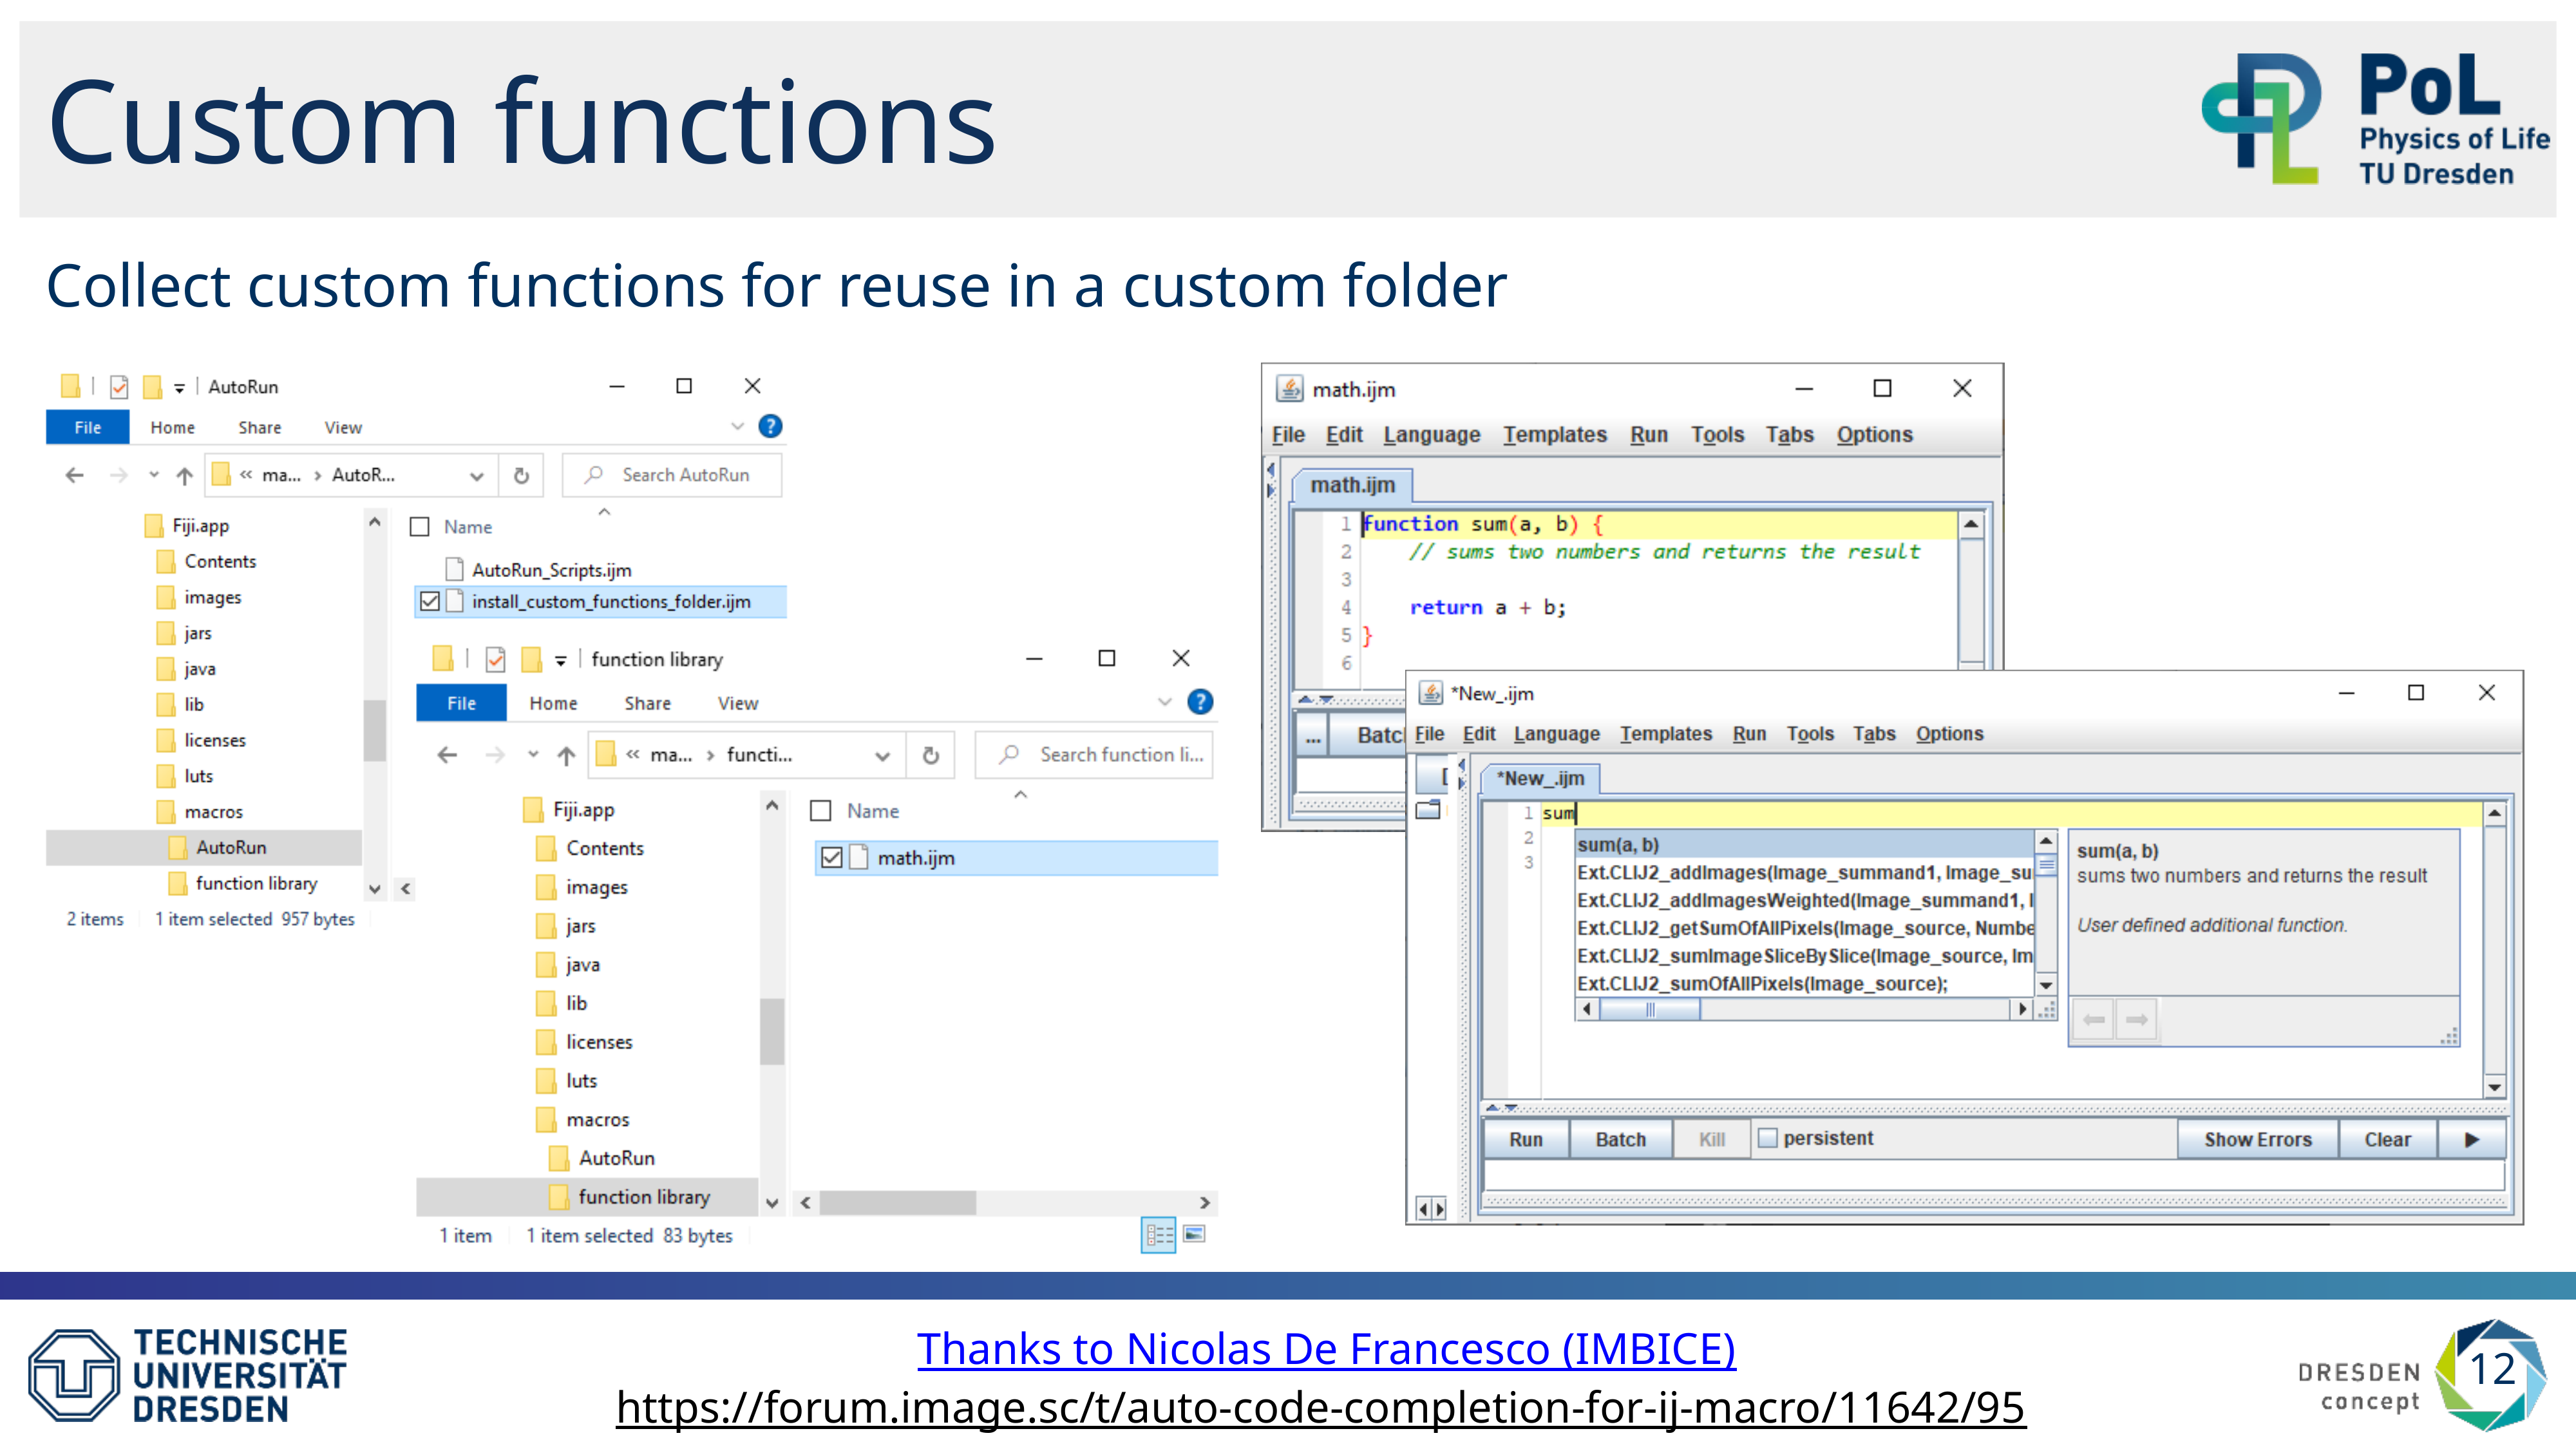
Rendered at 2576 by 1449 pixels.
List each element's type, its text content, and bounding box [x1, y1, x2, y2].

picture [28, 1329, 346, 1422]
picture [2300, 1319, 2548, 1432]
picture [45, 364, 1221, 1256]
picture [1261, 363, 2524, 1226]
slide_number 12 [2460, 1347, 2525, 1400]
picture [2202, 53, 2550, 185]
title Custom functions [44, 47, 2201, 191]
text_box Thanks to Nicolas De Francesco (IMBICE) https://forum.image.sc/t/auto-code-completion-for-ij-macro/11642/95 [487, 1316, 2167, 1443]
list Collect custom functions for reuse in a custom folder [44, 247, 2557, 365]
